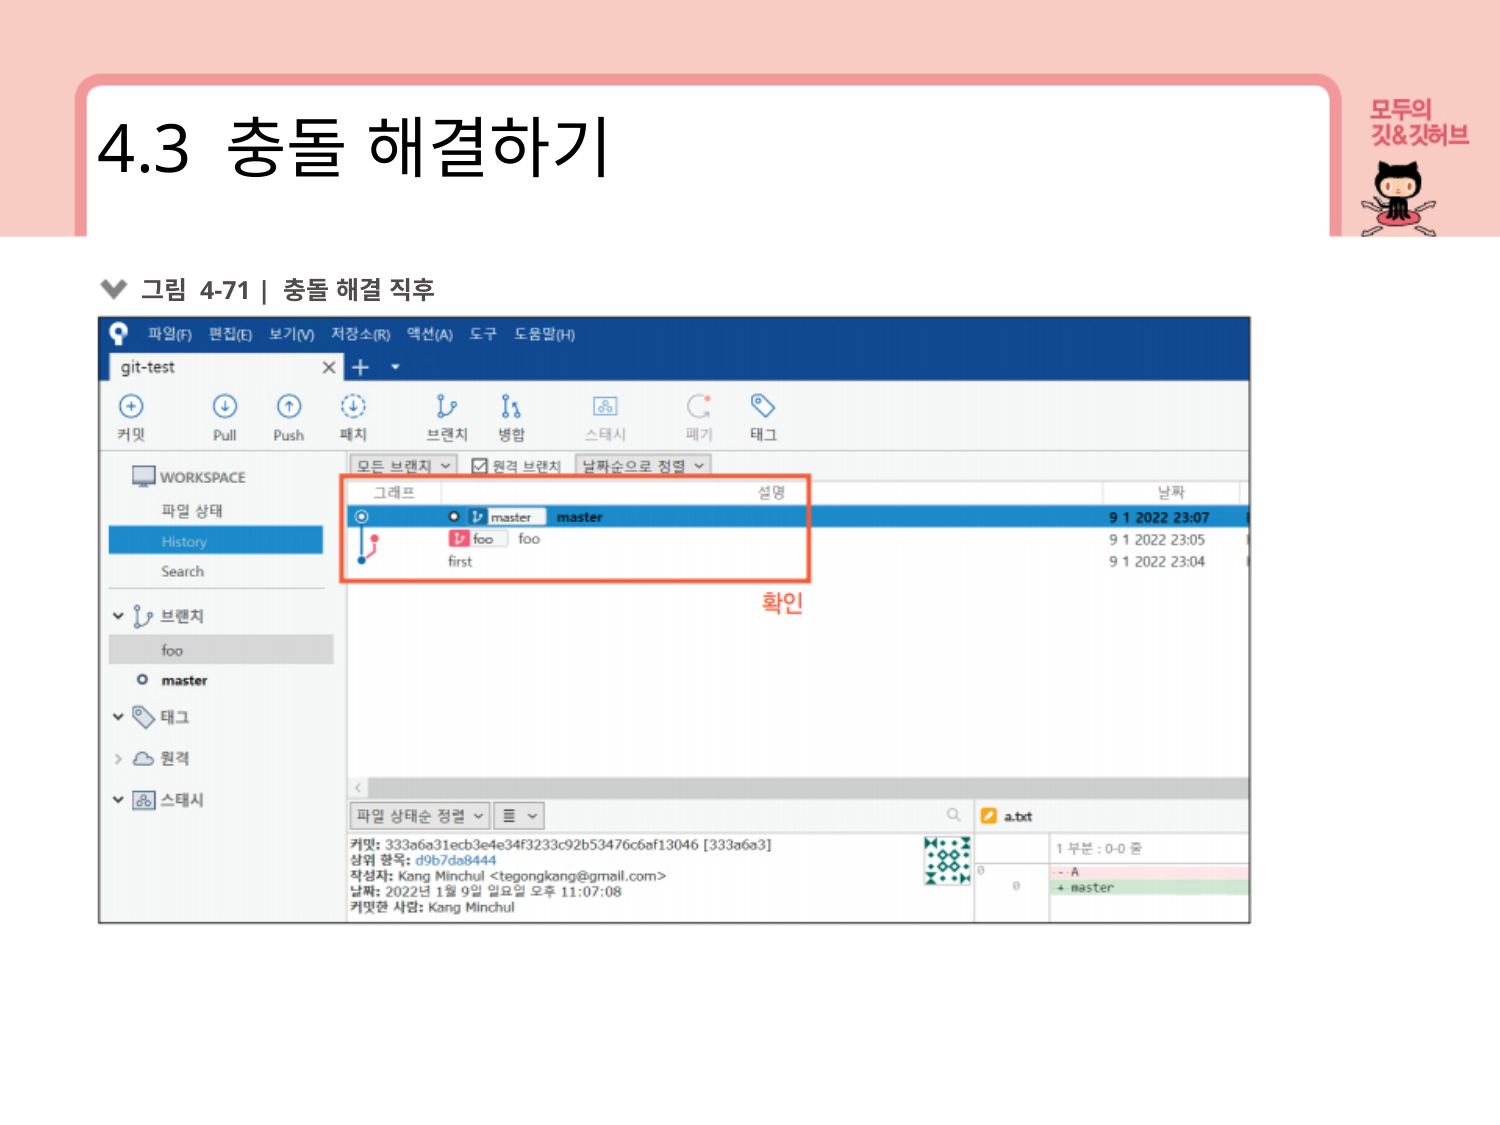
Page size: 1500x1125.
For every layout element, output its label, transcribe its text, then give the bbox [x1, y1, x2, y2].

text_box 4.3 충돌 해결하기 [82, 61, 1413, 193]
picture [0, 0, 1500, 1125]
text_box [97, 264, 1374, 311]
